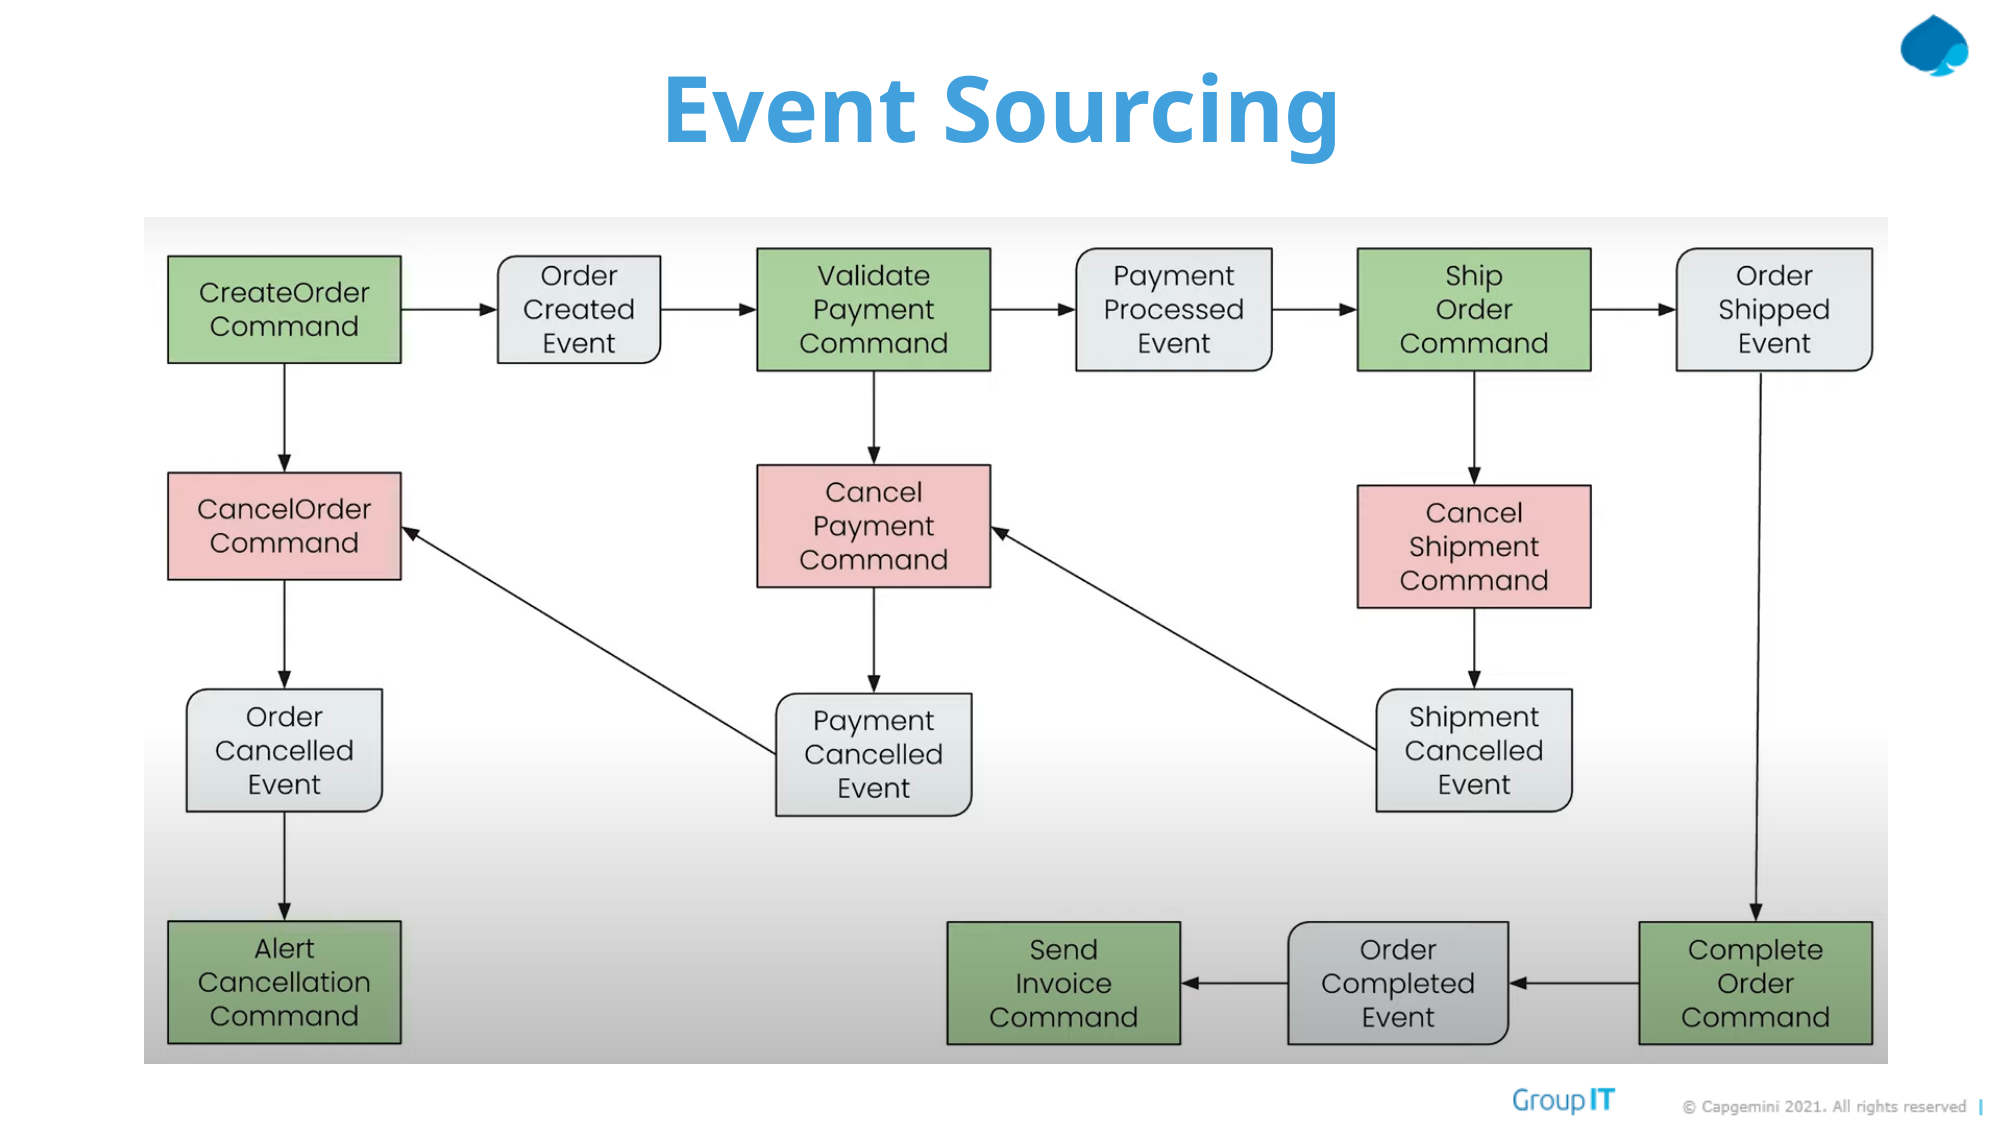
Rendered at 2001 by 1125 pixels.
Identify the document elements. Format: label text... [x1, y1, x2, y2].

picture [1887, 0, 1986, 93]
text_box Event Sourcing [256, 43, 1748, 169]
picture [144, 217, 2000, 1125]
